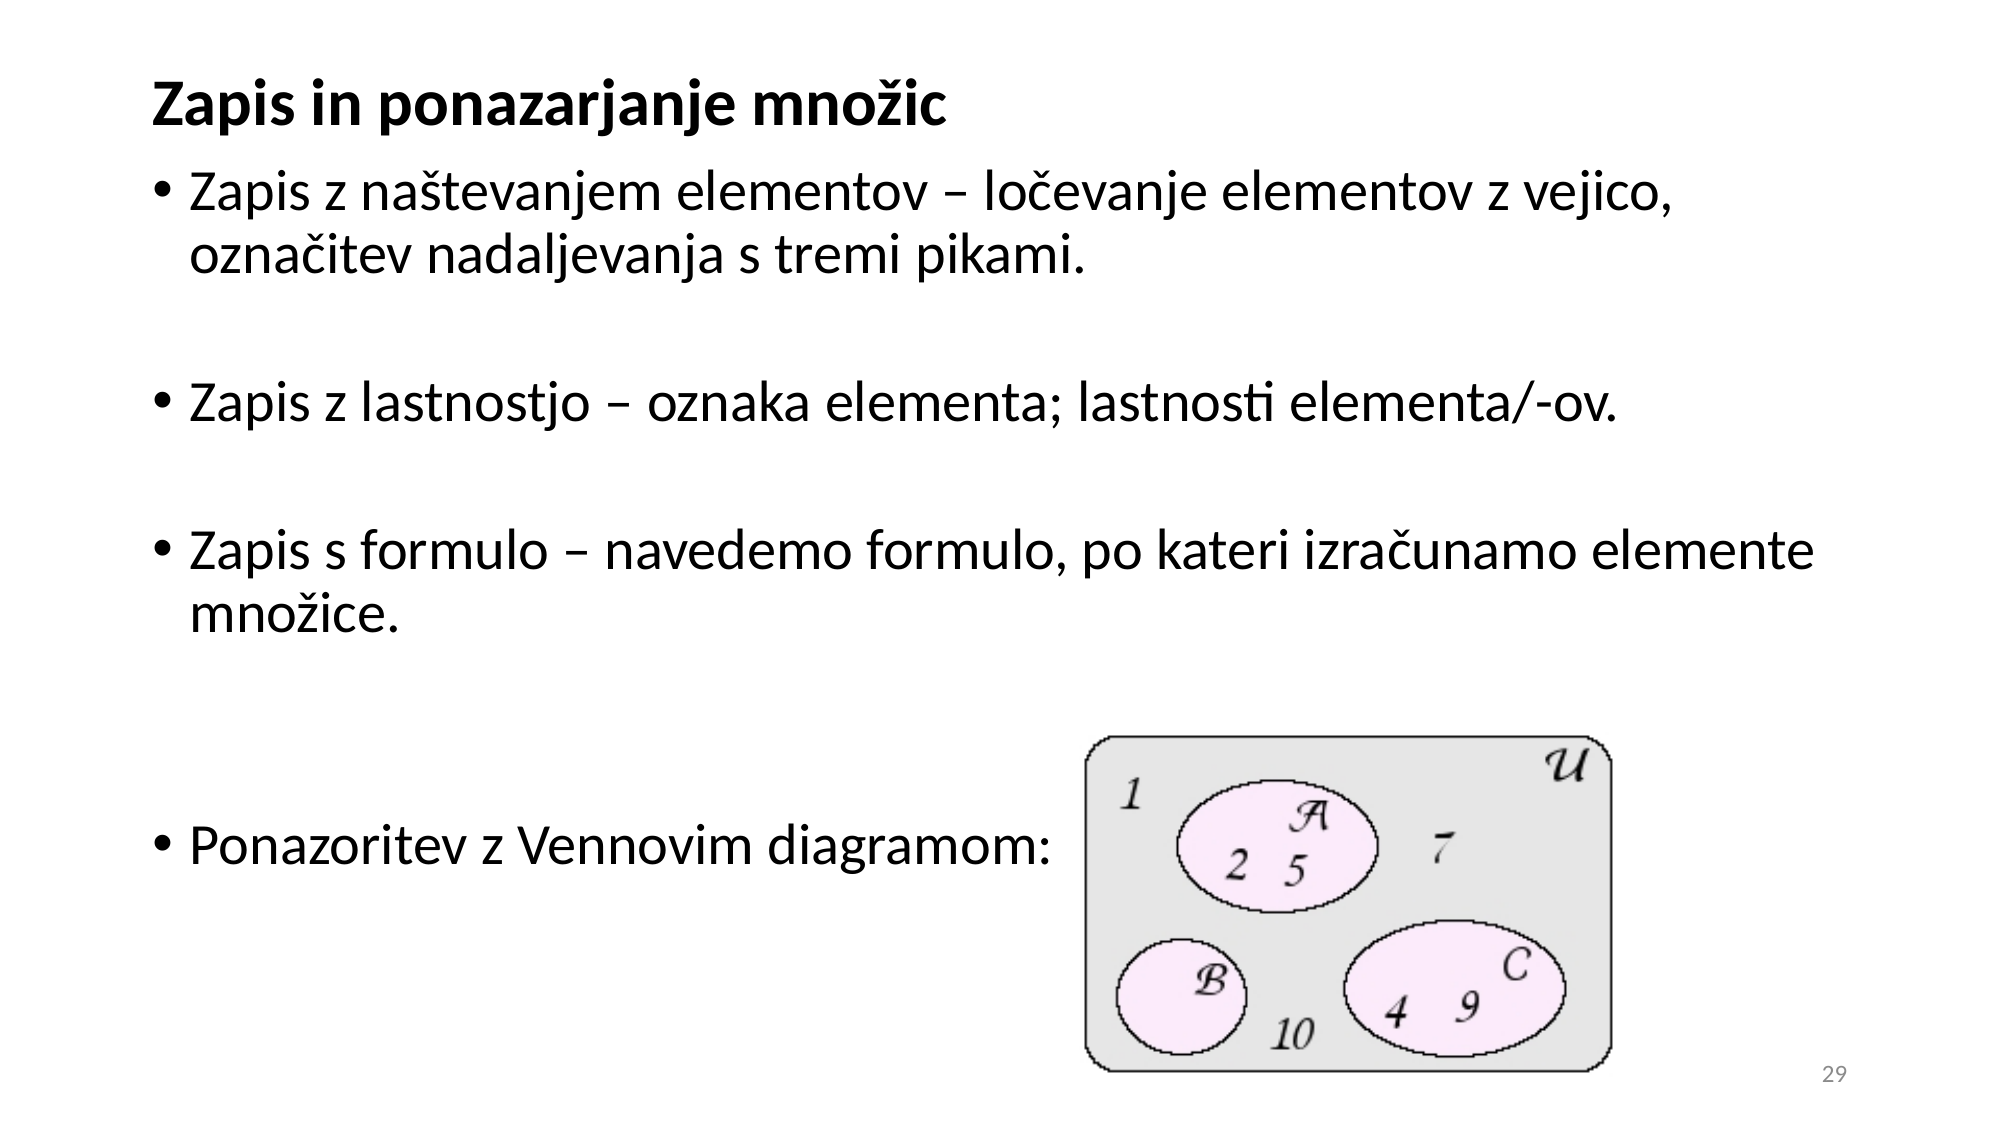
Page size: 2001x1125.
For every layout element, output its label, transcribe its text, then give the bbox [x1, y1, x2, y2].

slide_number 29 [1412, 1042, 1863, 1103]
picture [1079, 732, 1617, 1077]
